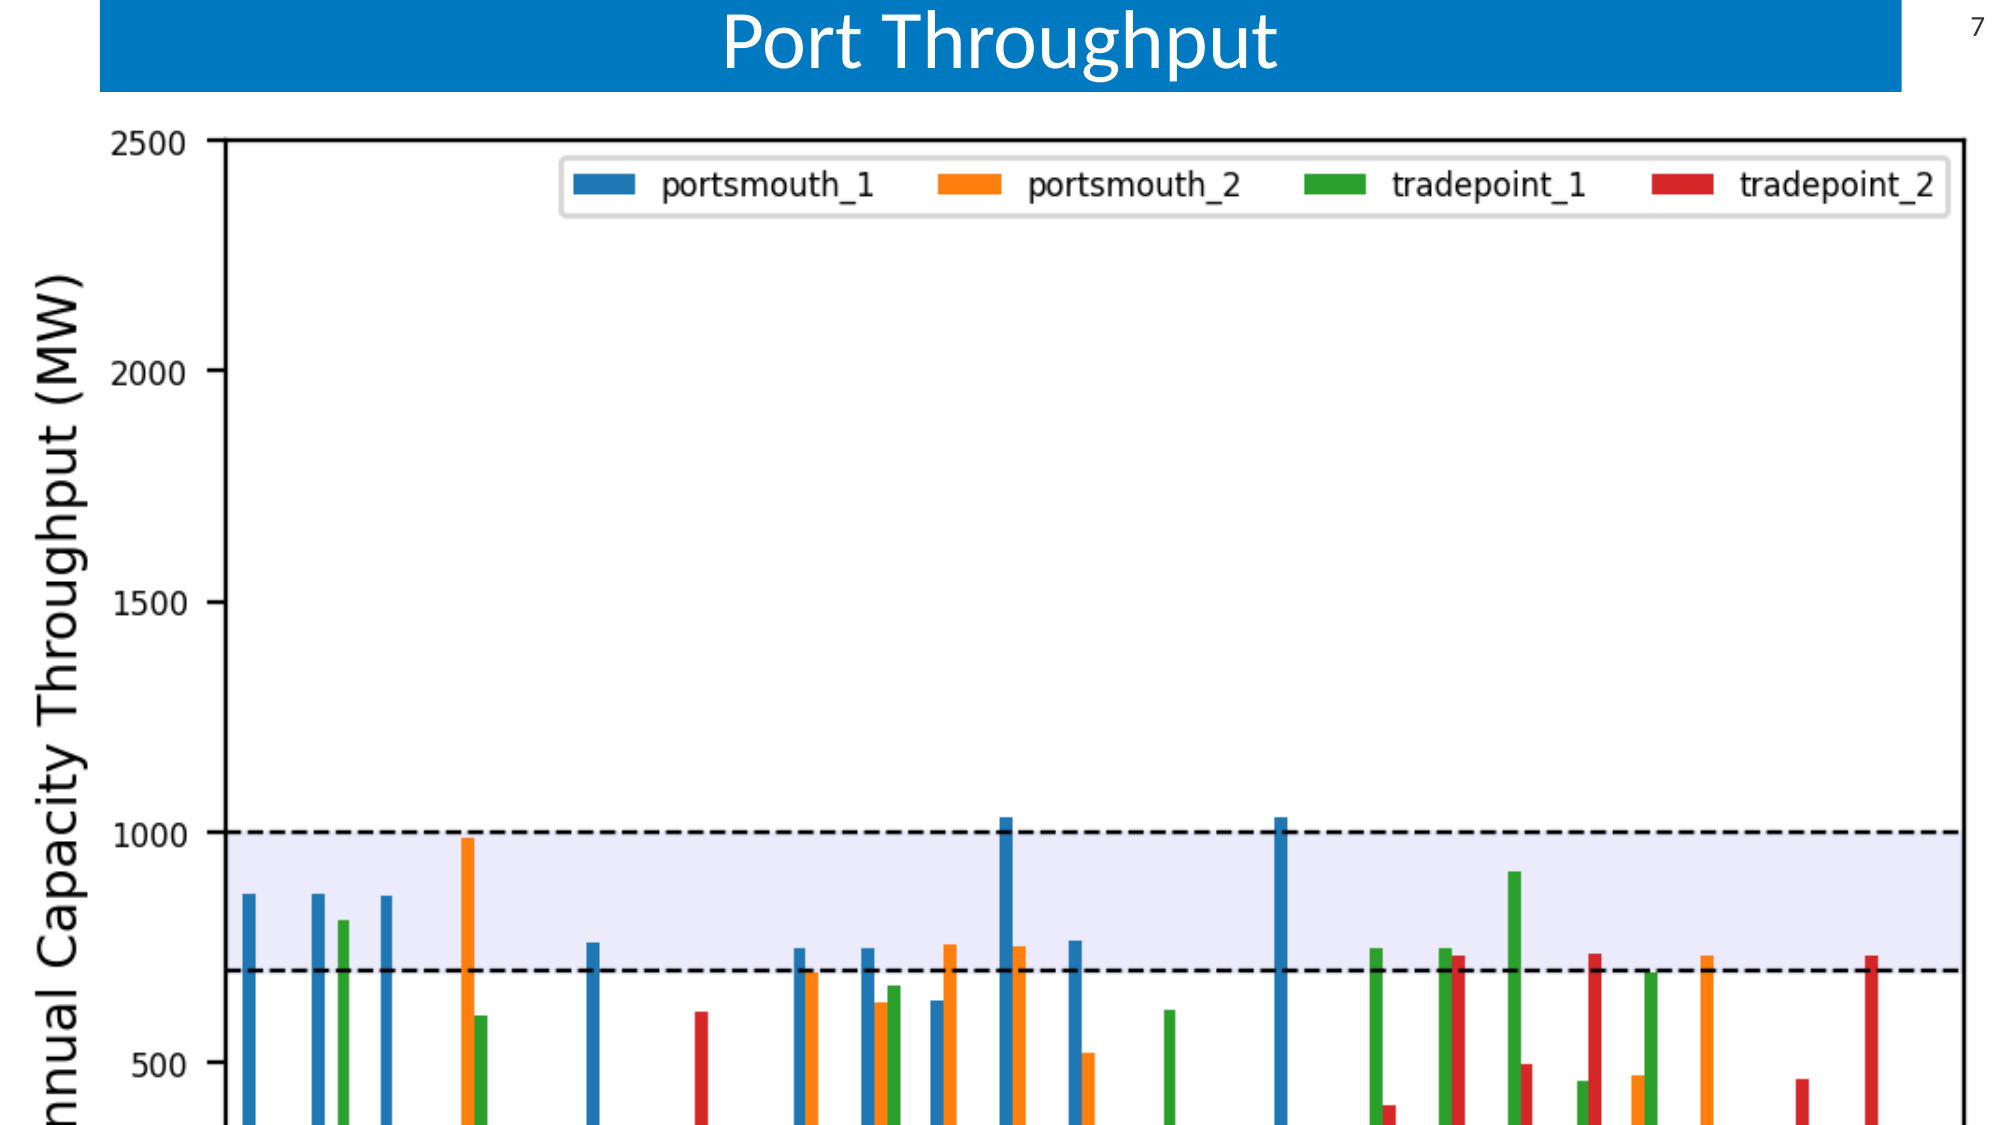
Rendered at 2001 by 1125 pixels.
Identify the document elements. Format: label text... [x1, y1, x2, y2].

picture [0, 92, 2000, 1125]
title Port Throughput [99, 0, 1902, 91]
